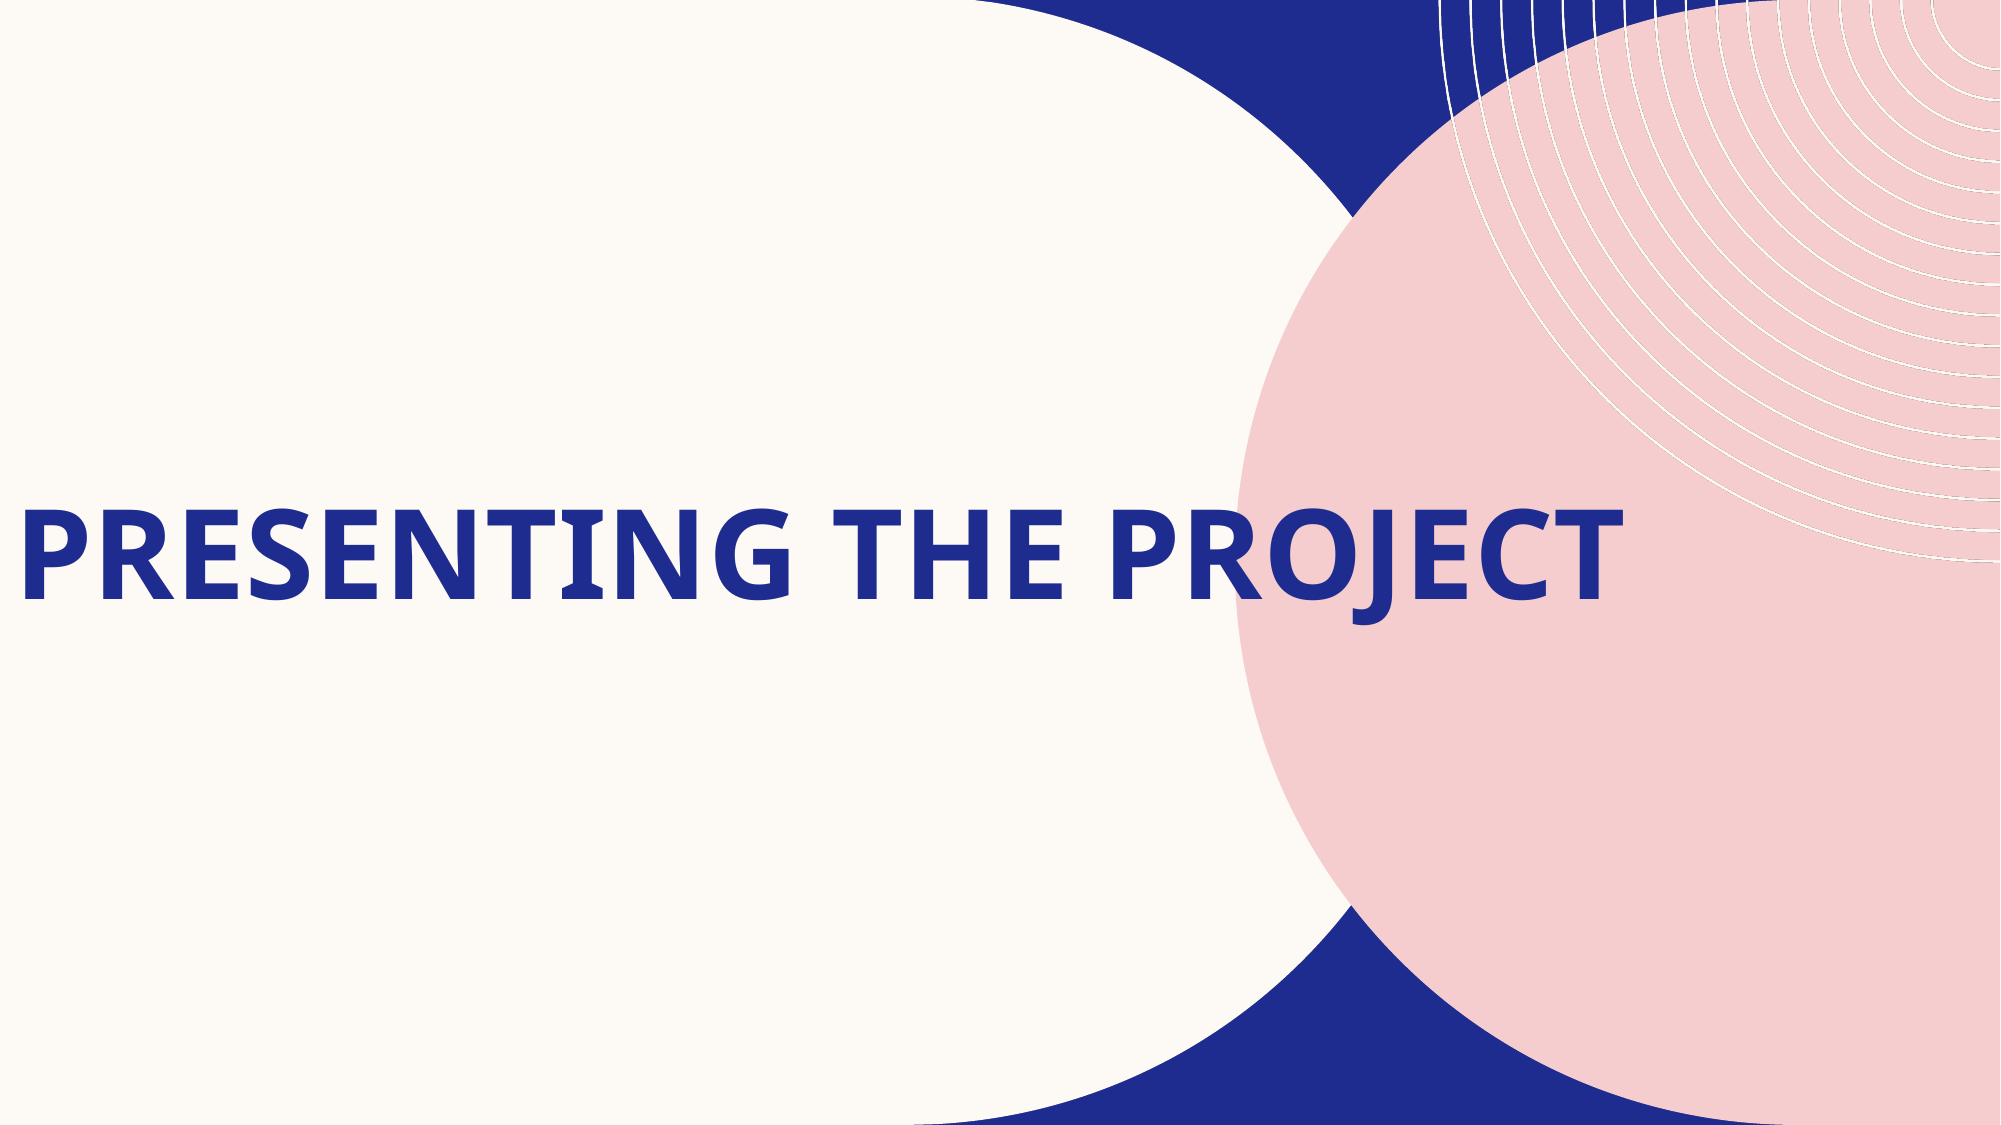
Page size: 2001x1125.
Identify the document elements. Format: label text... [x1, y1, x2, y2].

title Presenting the project [0, 229, 2000, 625]
picture [1438, 0, 2001, 563]
